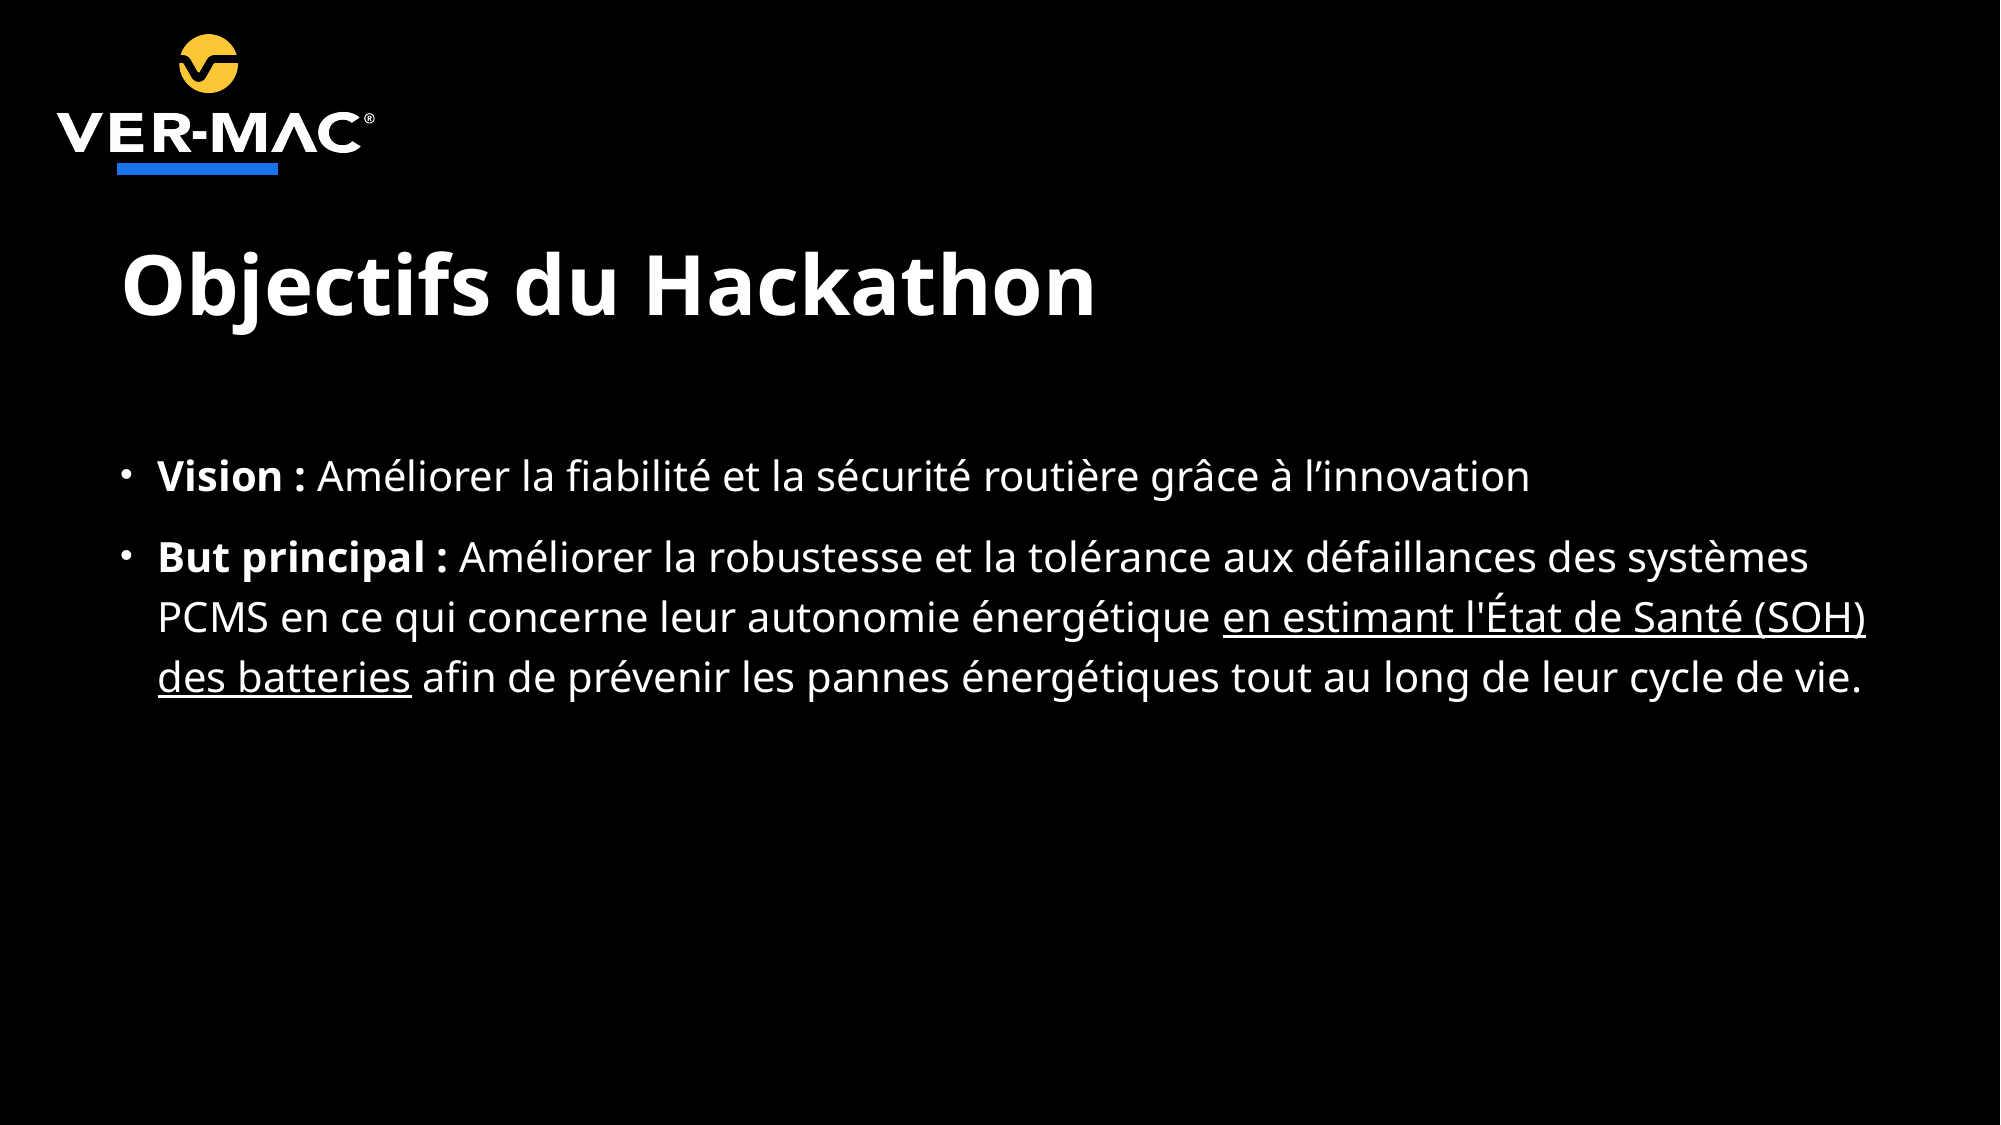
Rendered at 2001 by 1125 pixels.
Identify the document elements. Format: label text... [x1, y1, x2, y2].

list Vision : Améliorer la fiabilité et la sécurité routière grâce à l’innovation But principal : Améliorer la robustesse et la tolérance aux défaillances des systèmes PCMS en ce qui concerne leur autonomie énergétique en estimant l'État de Santé (SOH) des batteries afin de prévenir les pannes énergétiques tout au long de leur cycle de vie. [105, 431, 1892, 1017]
title Objectifs du Hackathon [105, 224, 1892, 405]
picture [56, 34, 375, 153]
